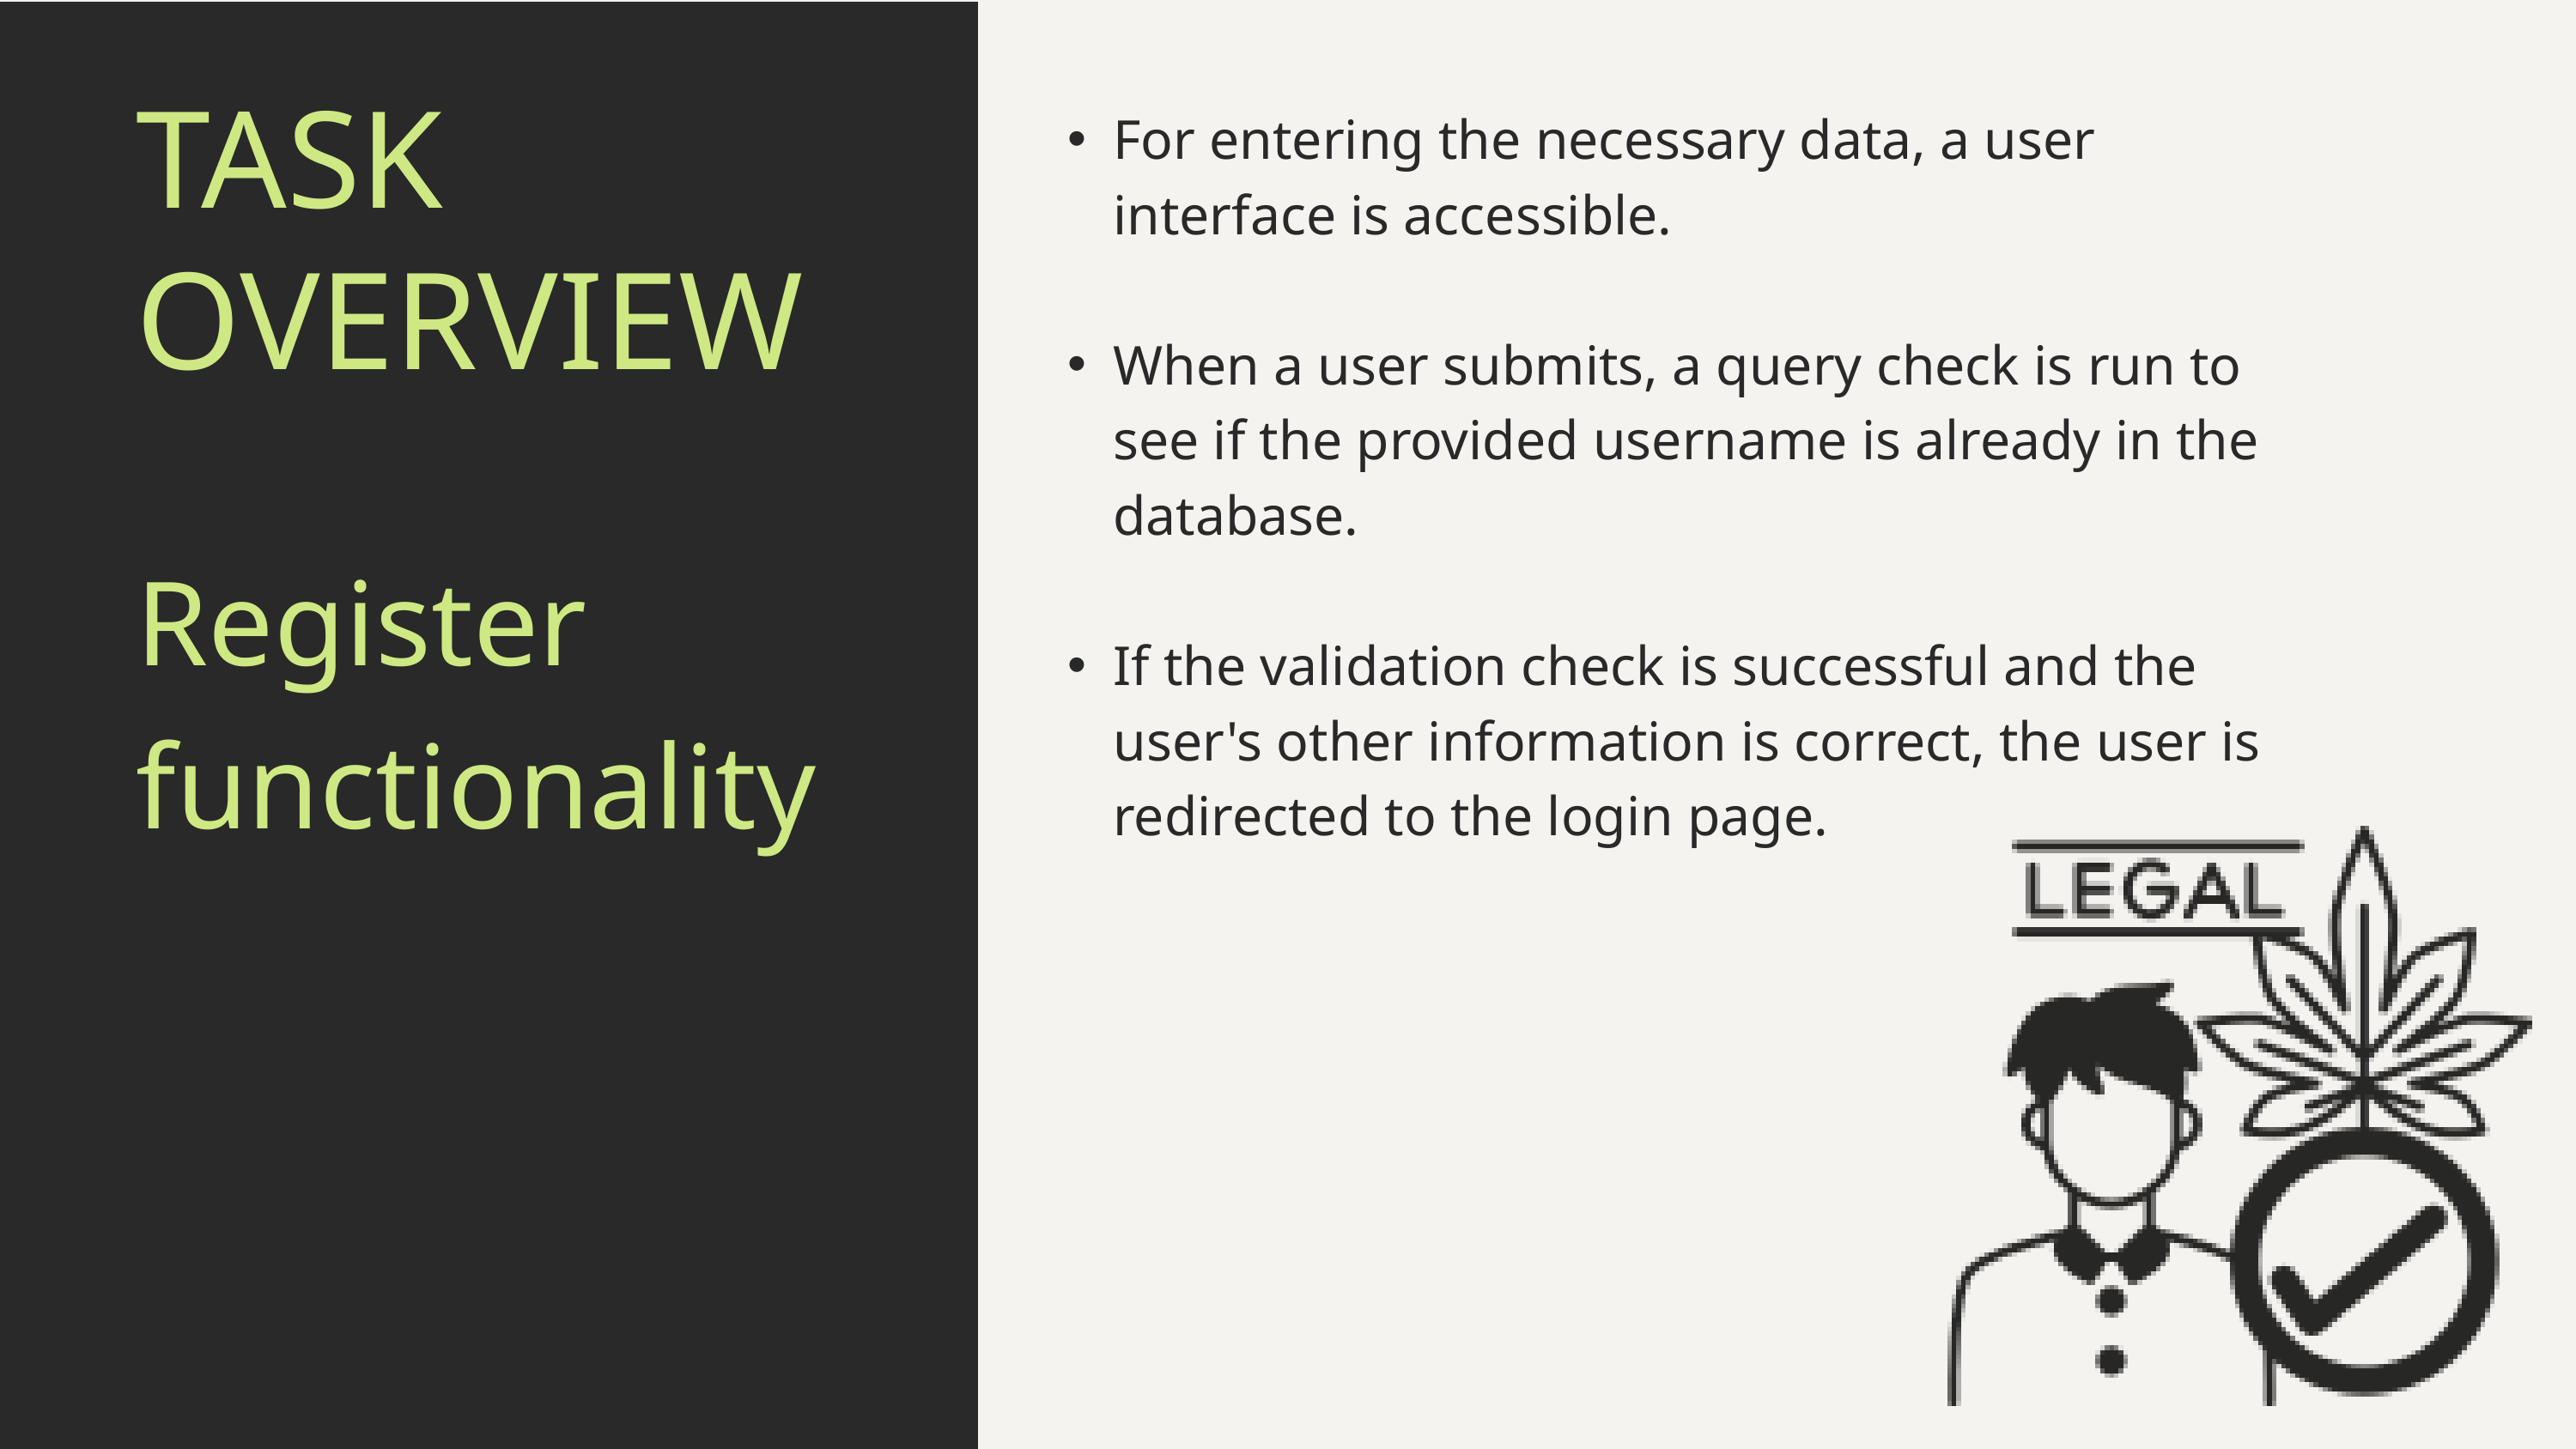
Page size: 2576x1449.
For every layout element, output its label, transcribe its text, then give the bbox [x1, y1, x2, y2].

text_box For entering the necessary data, a user interface is accessible. When a user submits, a query check is run to see if the provided username is already in the database. If the validation check is successful and the user's other information is correct, the user is redirected to the login page. [1022, 94, 2327, 846]
picture [1947, 825, 2532, 1406]
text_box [0, 2, 979, 1449]
